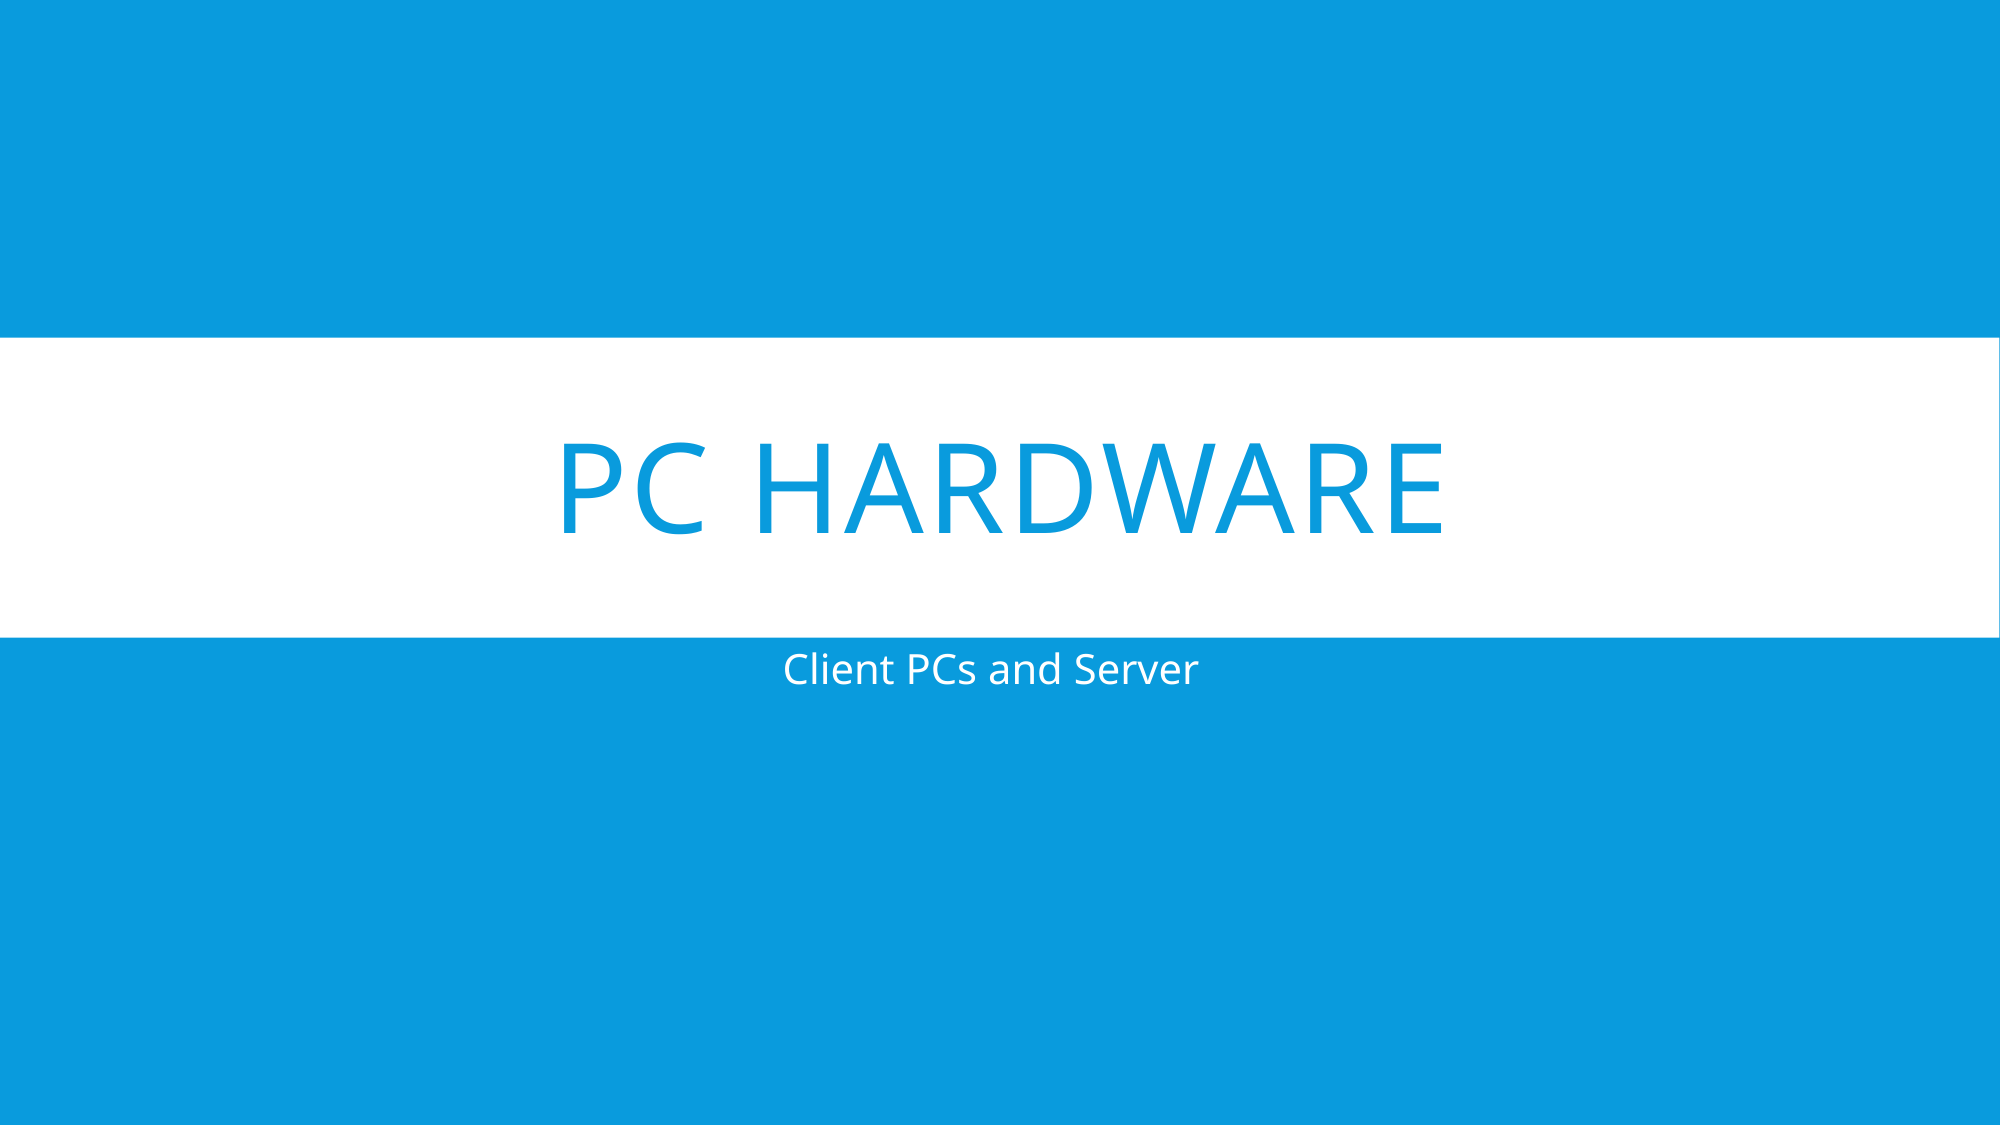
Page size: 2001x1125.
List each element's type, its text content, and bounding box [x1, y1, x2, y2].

subtitle Client PCs and Server [241, 640, 1742, 856]
title PC Hardware [60, 355, 1942, 641]
